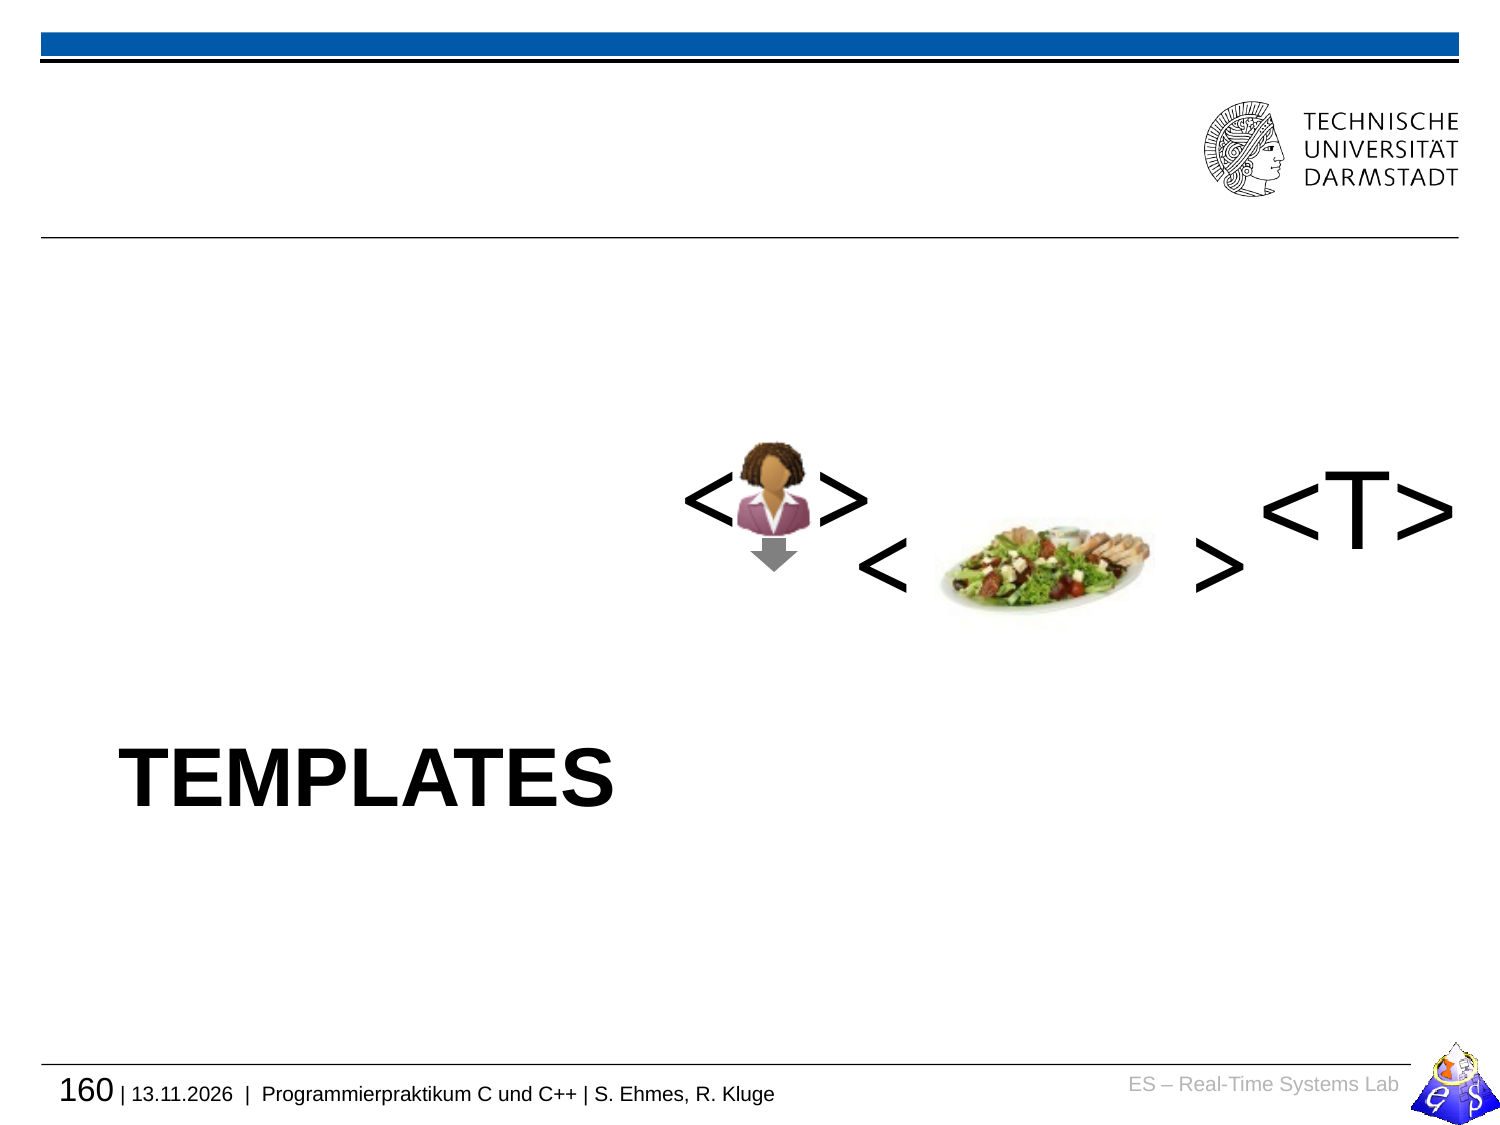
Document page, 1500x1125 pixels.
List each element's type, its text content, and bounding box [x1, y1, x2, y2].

title Templates [118, 722, 1394, 947]
picture [1411, 1041, 1500, 1125]
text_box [666, 432, 1475, 641]
picture [1175, 84, 1483, 214]
